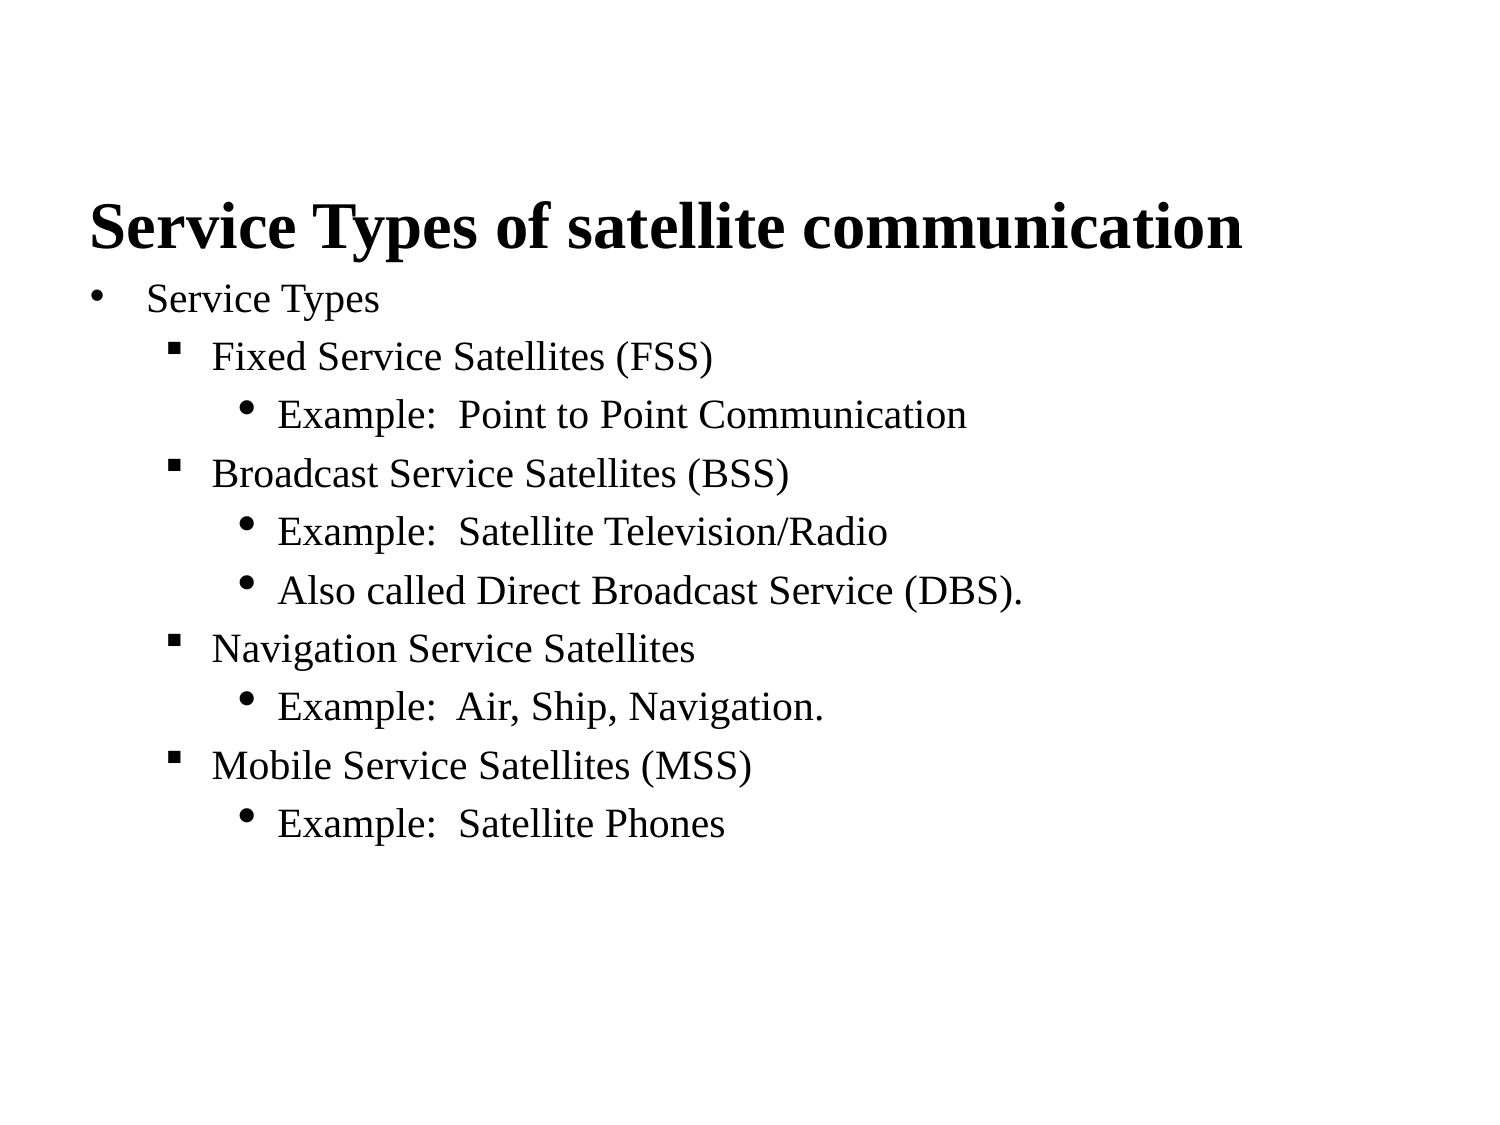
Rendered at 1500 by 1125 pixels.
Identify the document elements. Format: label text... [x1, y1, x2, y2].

list Service Types of satellite communication Service Types Fixed Service Satellites (FSS) Example: Point to Point Communication Broadcast Service Satellites (BSS) Example: Satellite Television/Radio Also called Direct Broadcast Service (DBS). Navigation Service Satellites Example: Air, Ship, Navigation. Mobile Service Satellites (MSS) Example: Satellite Phones [75, 174, 1425, 1005]
